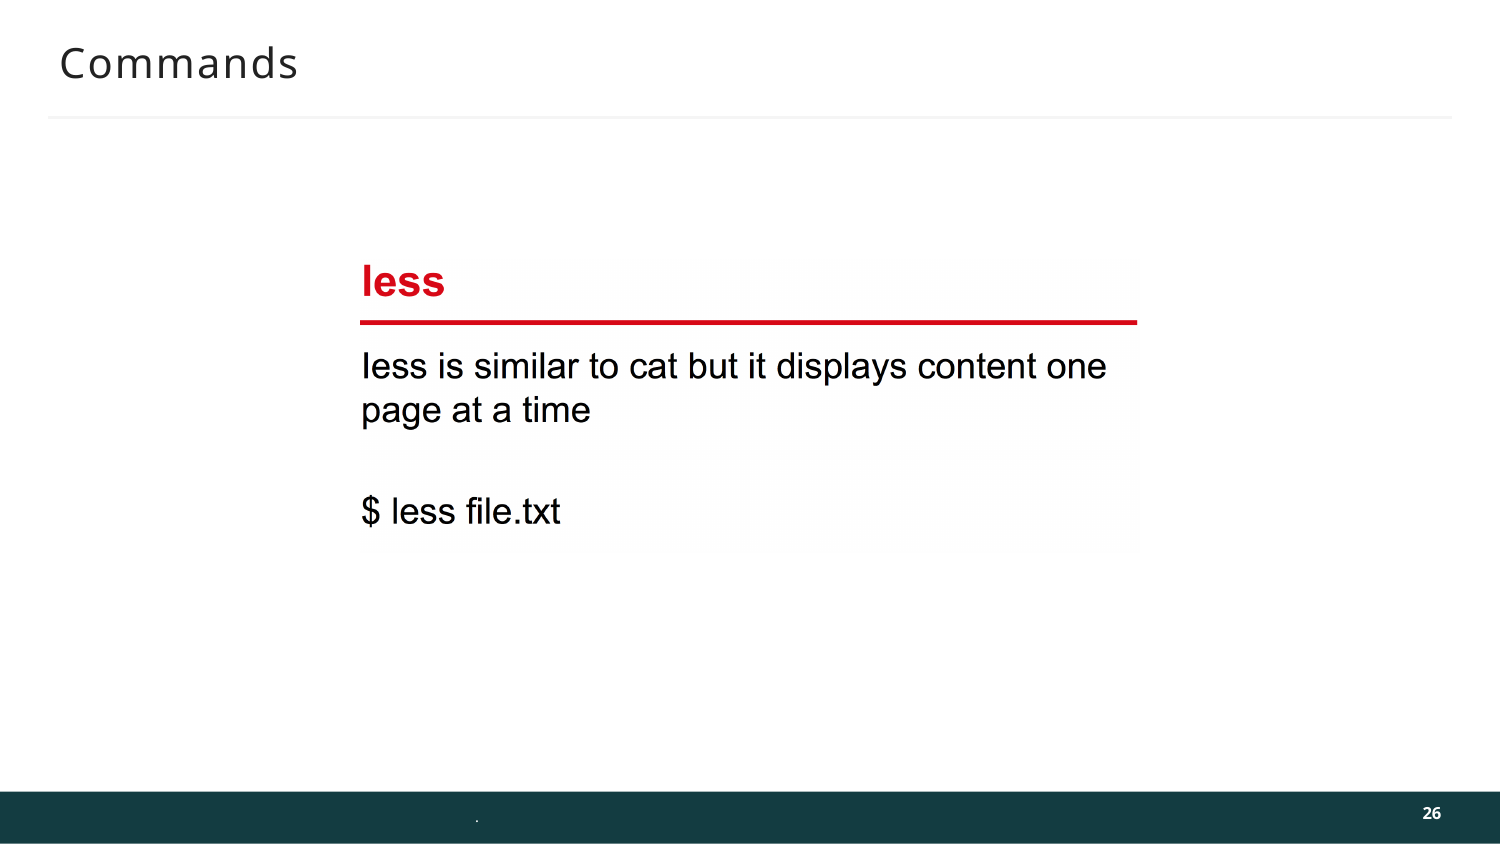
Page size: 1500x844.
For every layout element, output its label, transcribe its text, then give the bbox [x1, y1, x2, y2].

picture [360, 259, 1140, 553]
slide_number 26 [1216, 791, 1442, 844]
title Commands [59, 37, 1442, 87]
